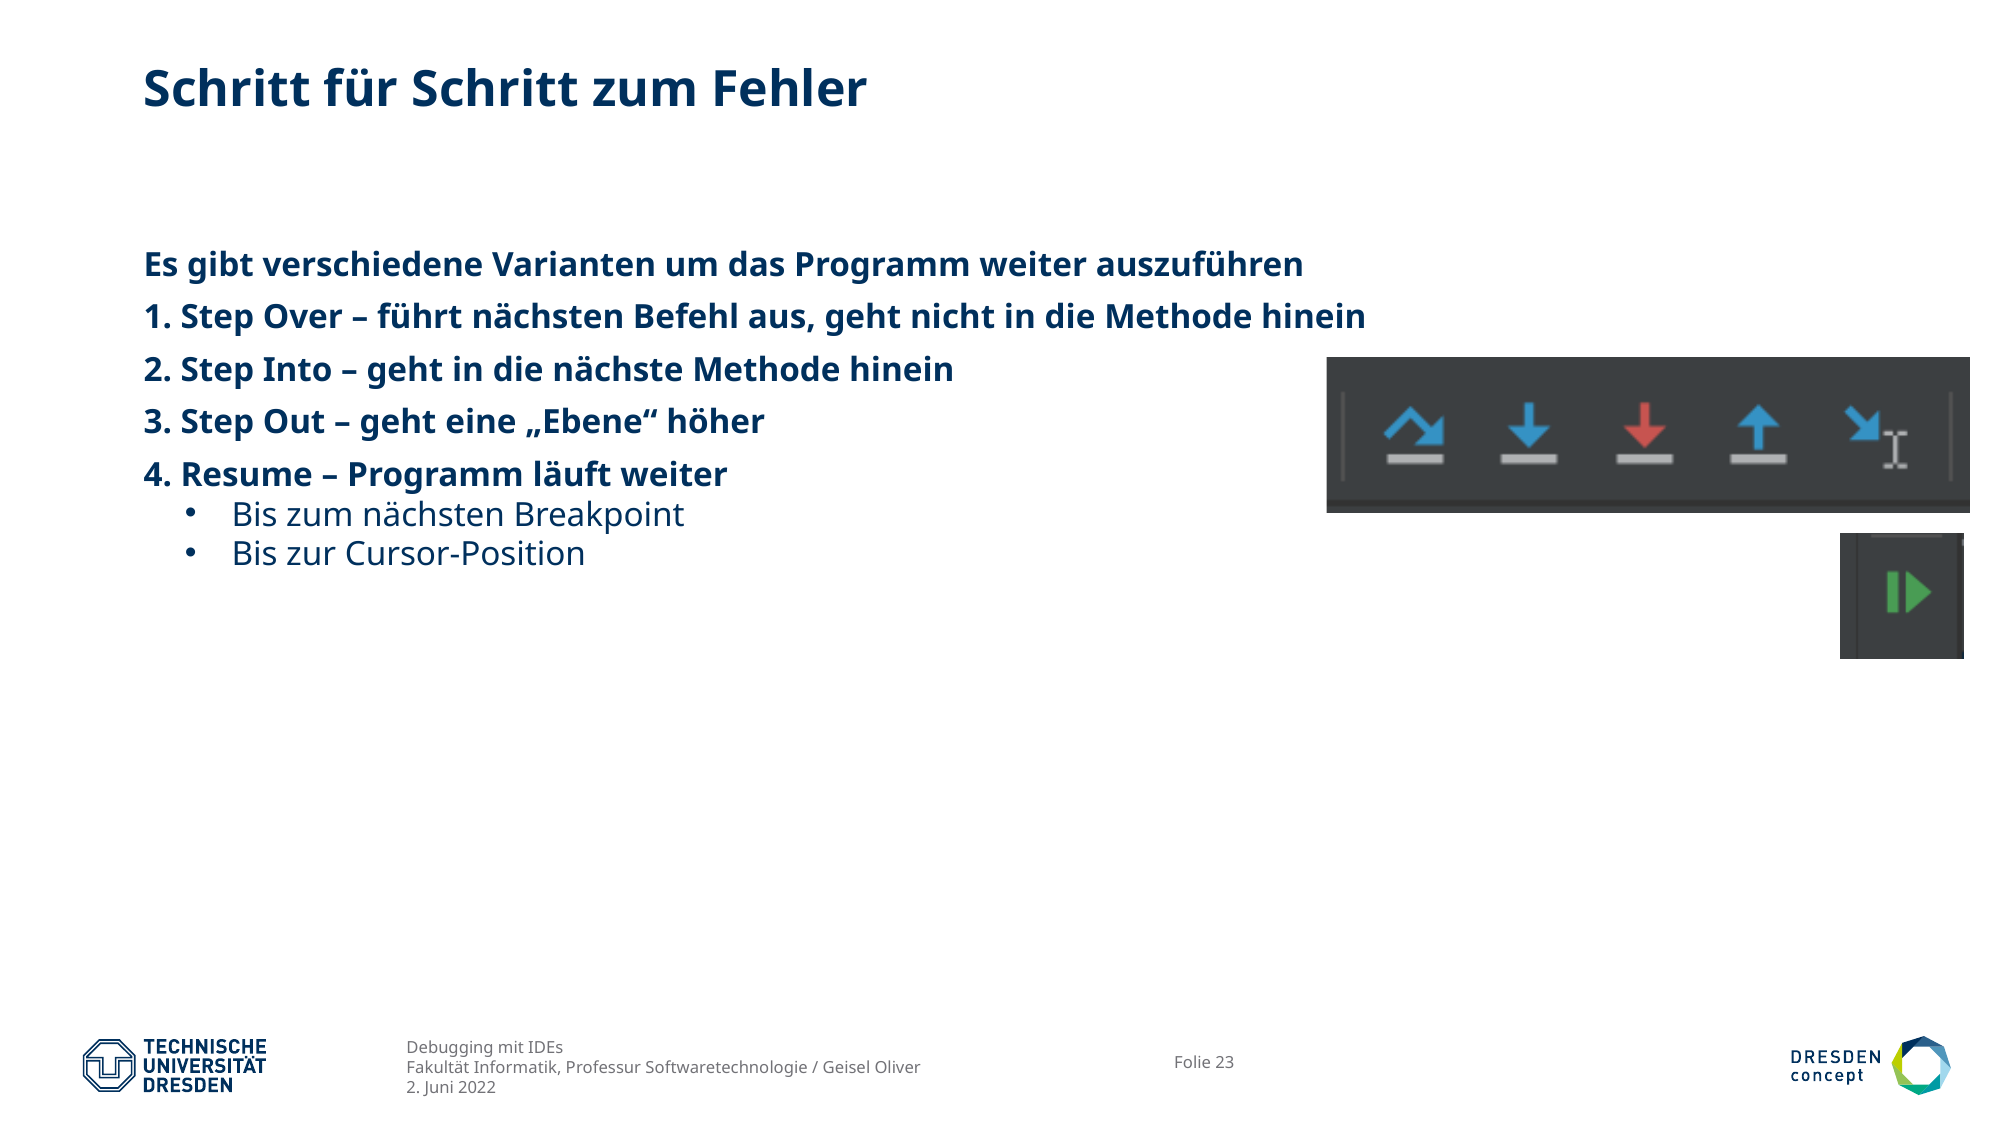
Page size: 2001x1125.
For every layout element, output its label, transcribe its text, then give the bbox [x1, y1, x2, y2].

picture [1326, 357, 1970, 513]
title Schritt für Schritt zum Fehler [143, 56, 1880, 169]
picture [1840, 532, 1964, 659]
list Es gibt verschiedene Varianten um das Programm weiter auszuführen Step Over – führt nächsten Befehl aus, geht nicht in die Methode hinein Step Into – geht in die nächste Methode hinein Step Out – geht eine „Ebene“ höher Resume – Programm läuft weiter Bis zum nächsten Breakpoint Bis zur Cursor-Position [143, 242, 1880, 959]
